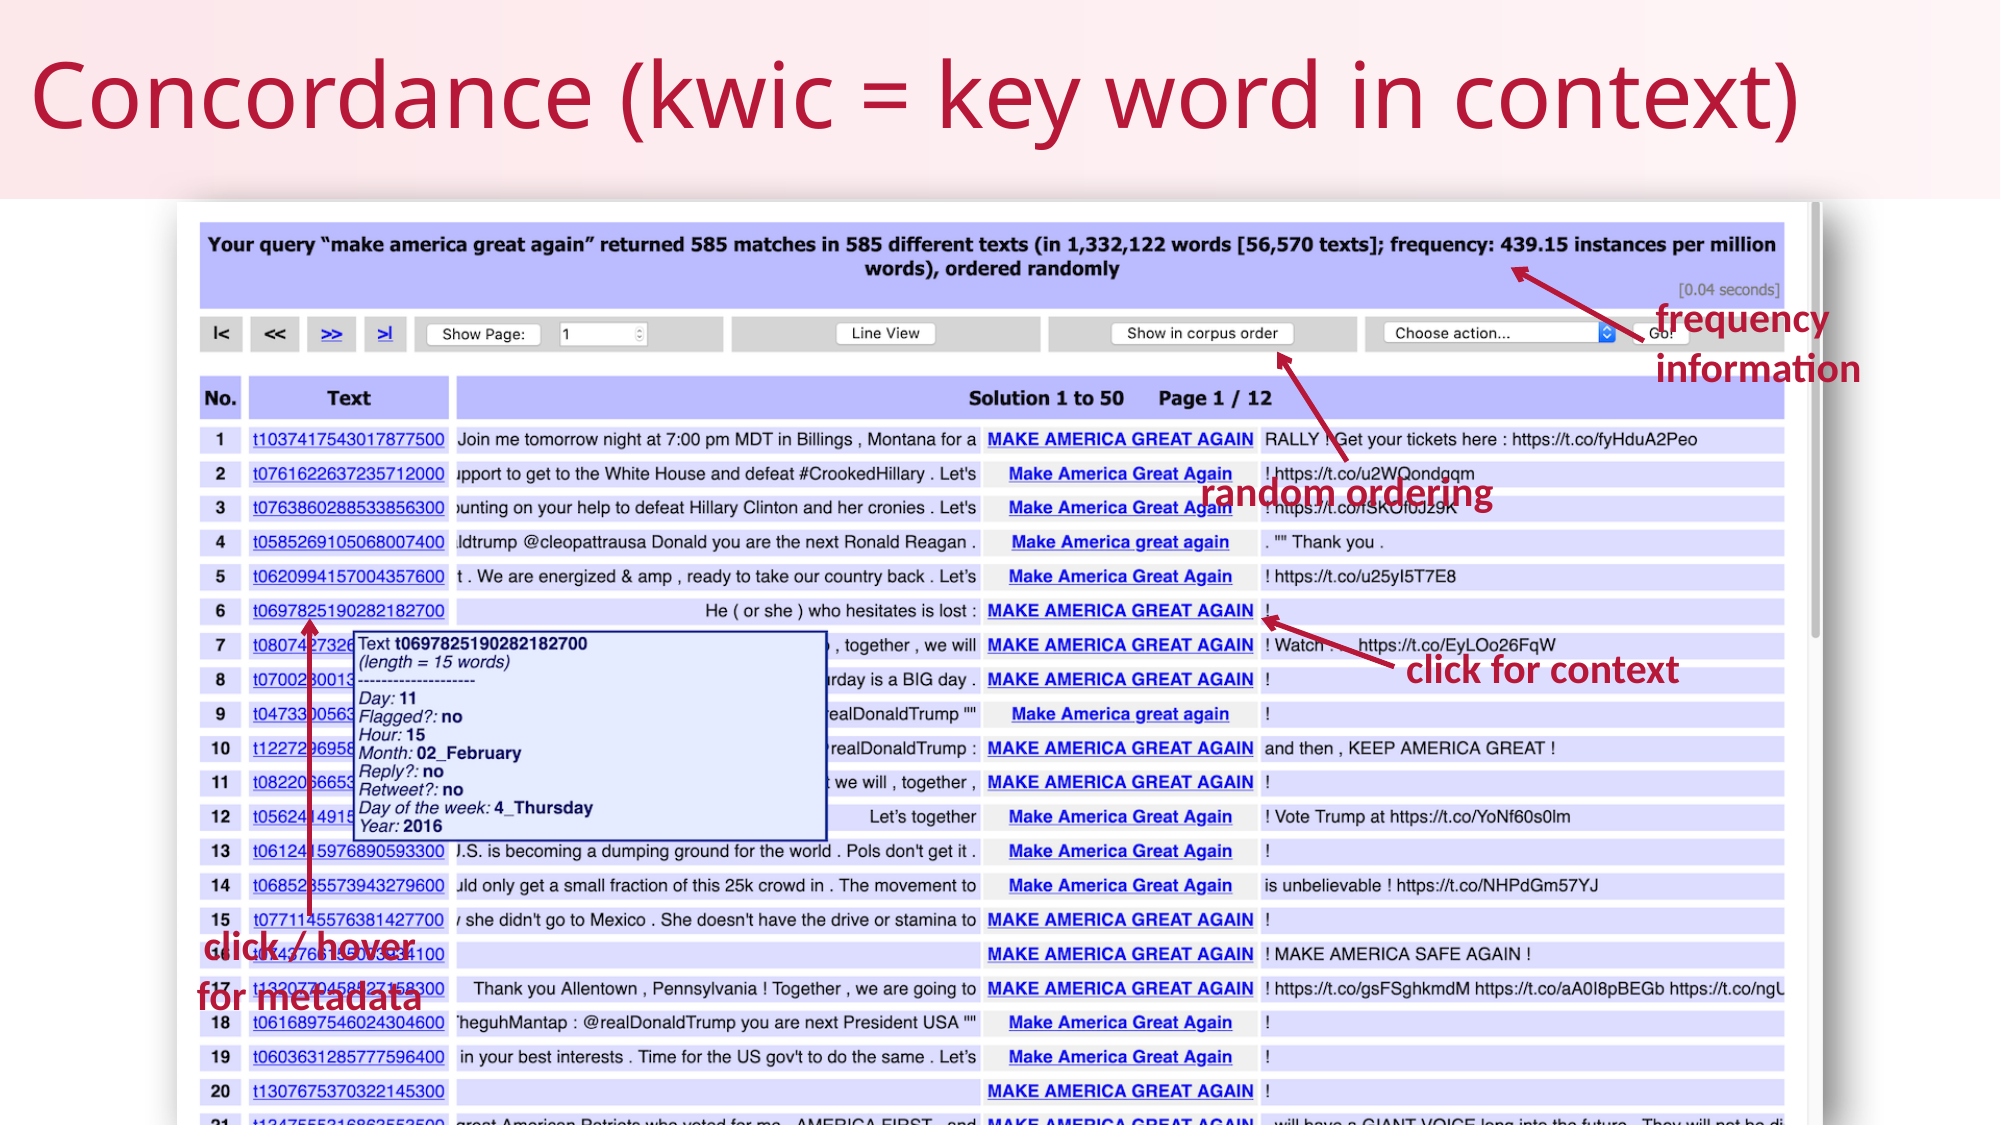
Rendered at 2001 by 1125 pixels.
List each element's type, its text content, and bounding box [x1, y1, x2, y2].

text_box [1143, 351, 1551, 518]
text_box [1510, 267, 1945, 395]
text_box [1261, 618, 1776, 696]
title Concordance (kwic = key word in context) [0, 0, 1863, 199]
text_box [106, 618, 513, 1023]
picture [177, 202, 1823, 1125]
